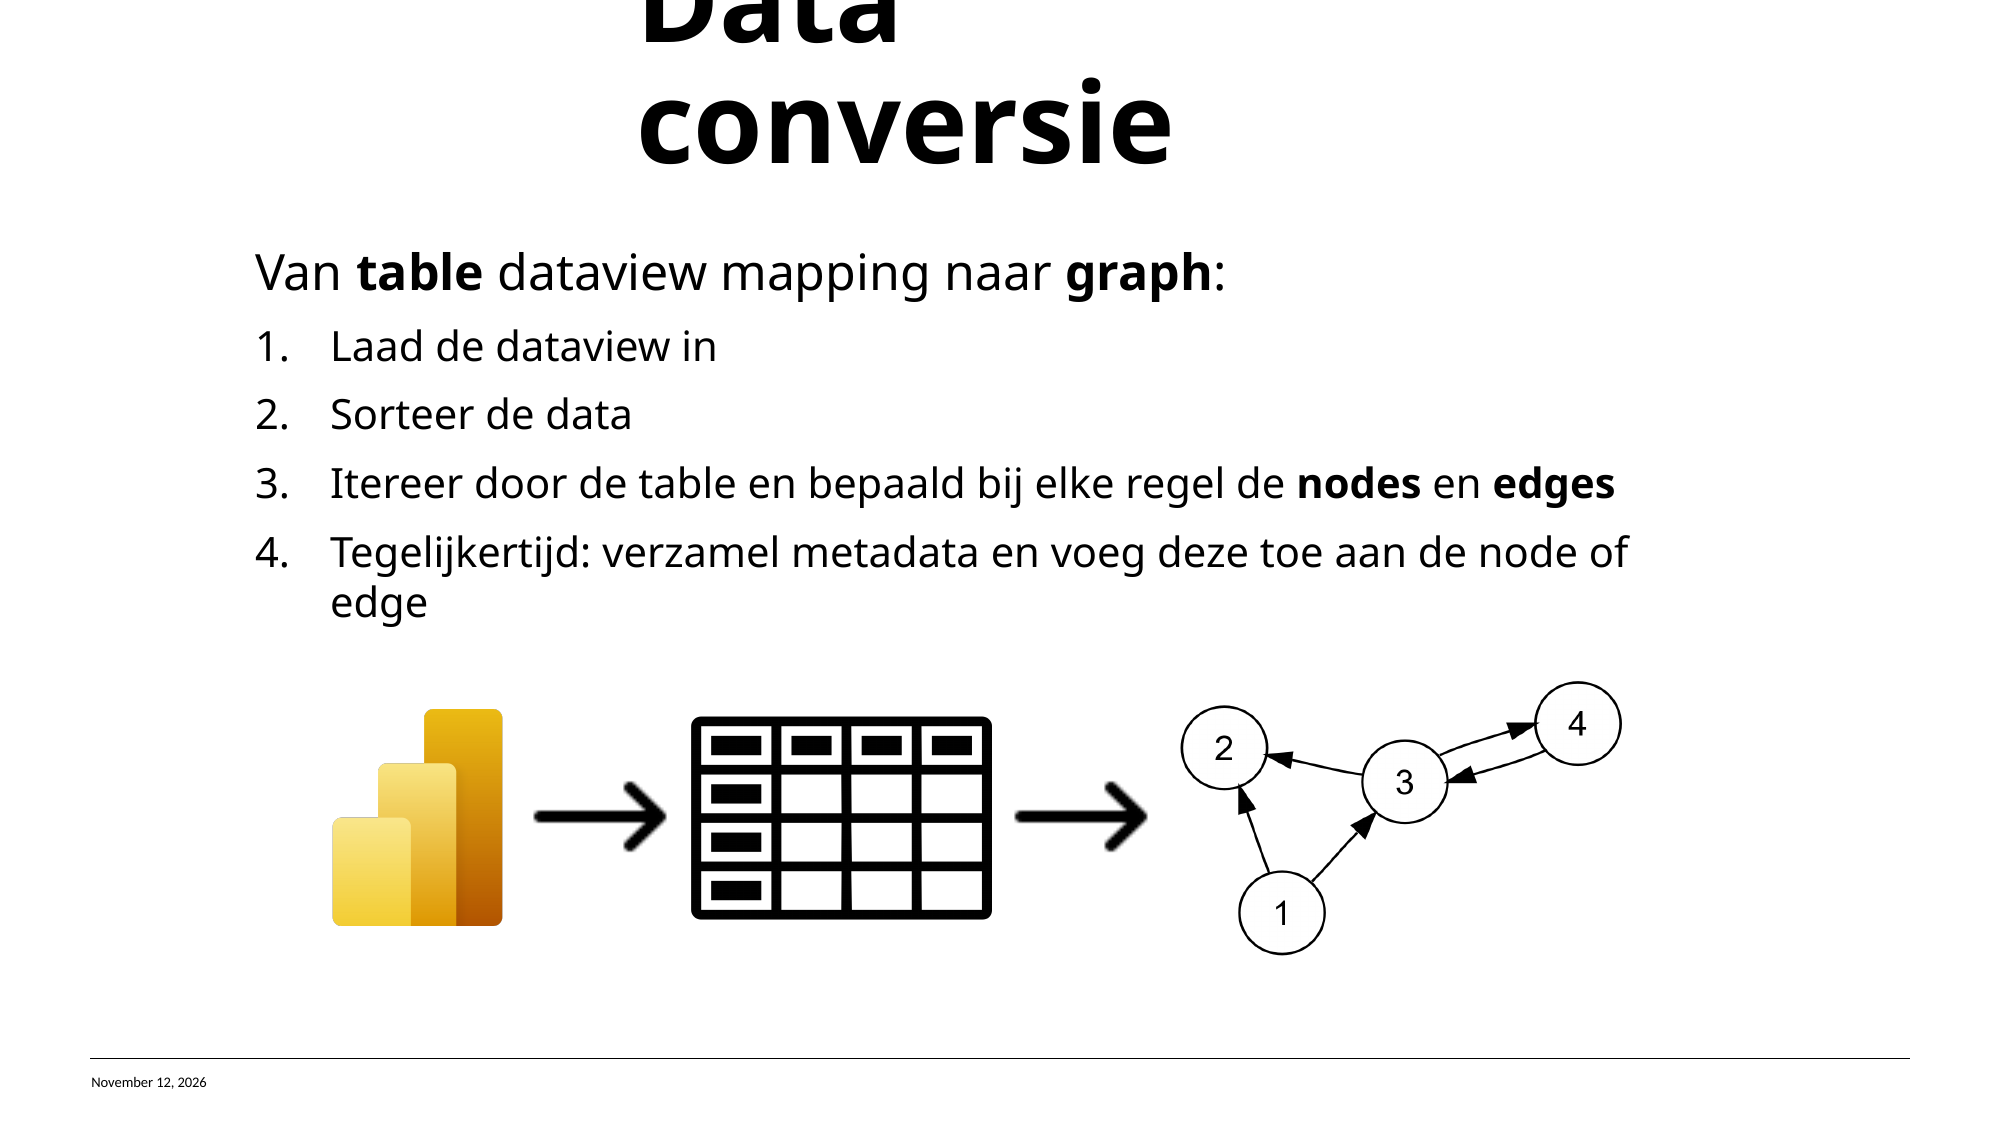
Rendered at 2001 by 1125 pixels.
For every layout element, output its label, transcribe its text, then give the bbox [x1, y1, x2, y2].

title Data conversie [621, 57, 1317, 196]
text_box 20 April 2023 [91, 1059, 255, 1105]
text_box Van table dataview mapping naar graph: Laad de dataview in Sorteer de data Itereer door de table en bepaald bij elke regel de nodes en edges Tegelijkertijd: verzamel metadata en voeg deze toe aan de node of edge [255, 240, 1708, 671]
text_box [305, 670, 1633, 966]
